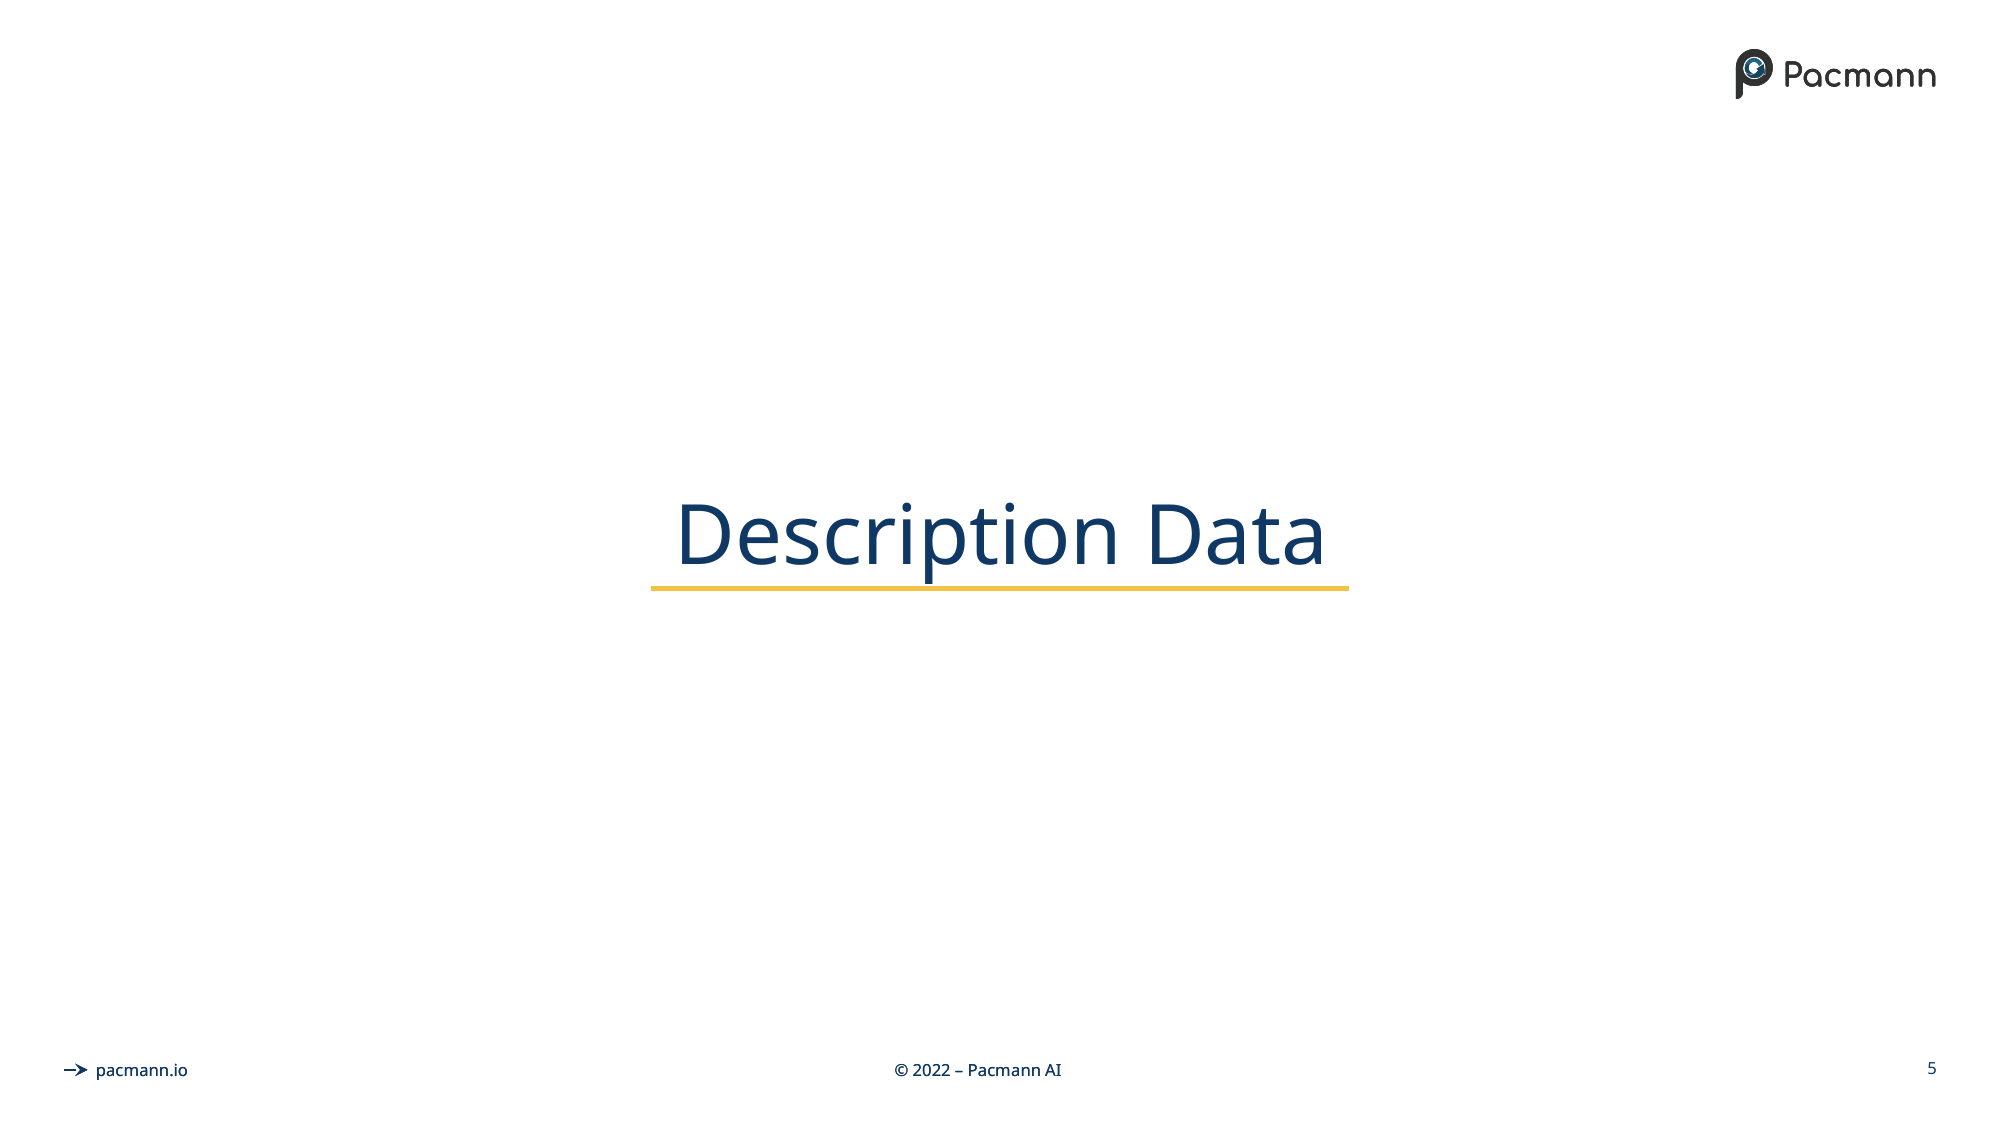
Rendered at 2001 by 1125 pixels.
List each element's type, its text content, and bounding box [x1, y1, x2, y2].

title Description Data [51, 441, 1952, 589]
picture [1707, 36, 1966, 112]
